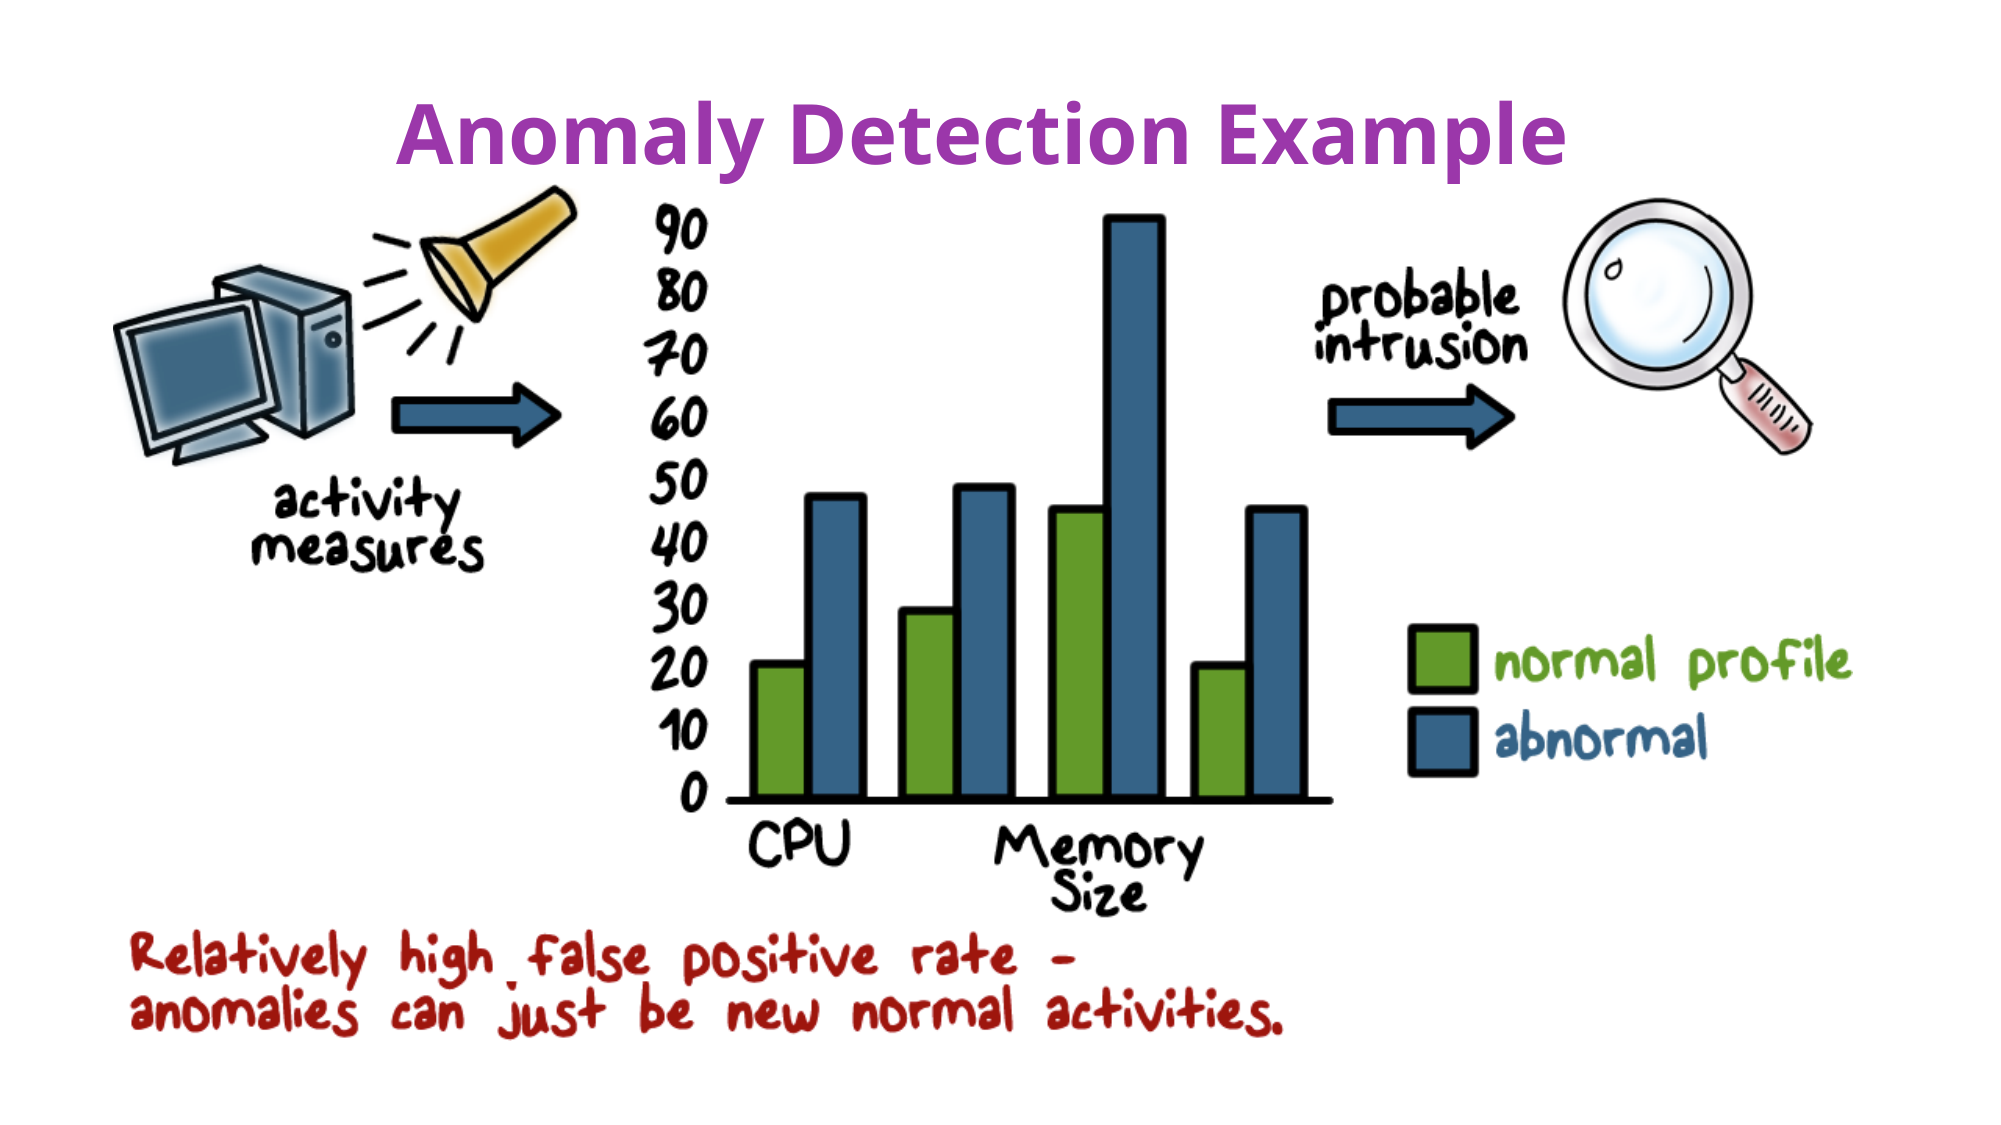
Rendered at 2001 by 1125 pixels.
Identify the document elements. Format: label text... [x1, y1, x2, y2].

title Anomaly Detection Example [133, 12, 1834, 184]
picture [113, 184, 1853, 1042]
